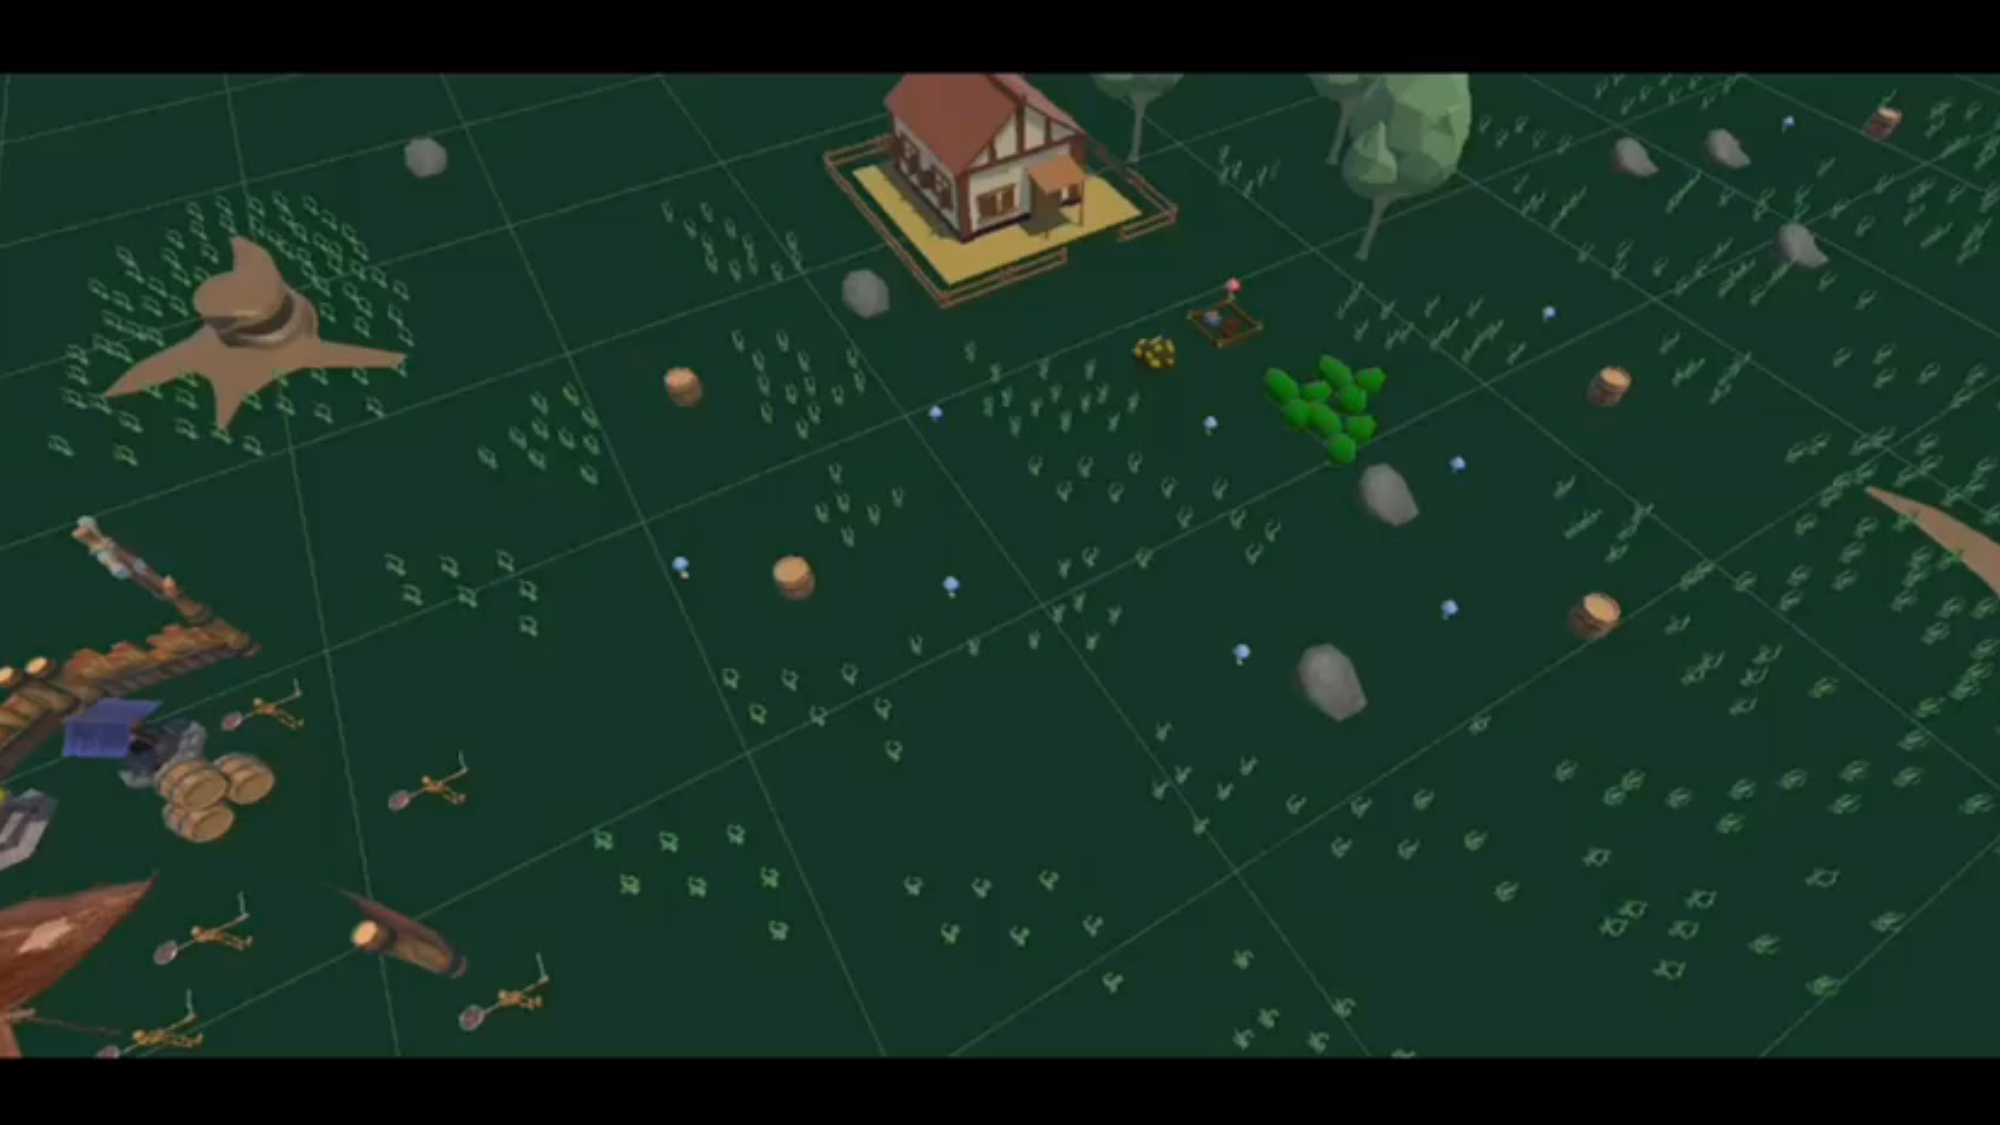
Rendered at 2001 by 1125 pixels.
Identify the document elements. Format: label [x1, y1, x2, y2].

text_box [0, 0, 2000, 1125]
